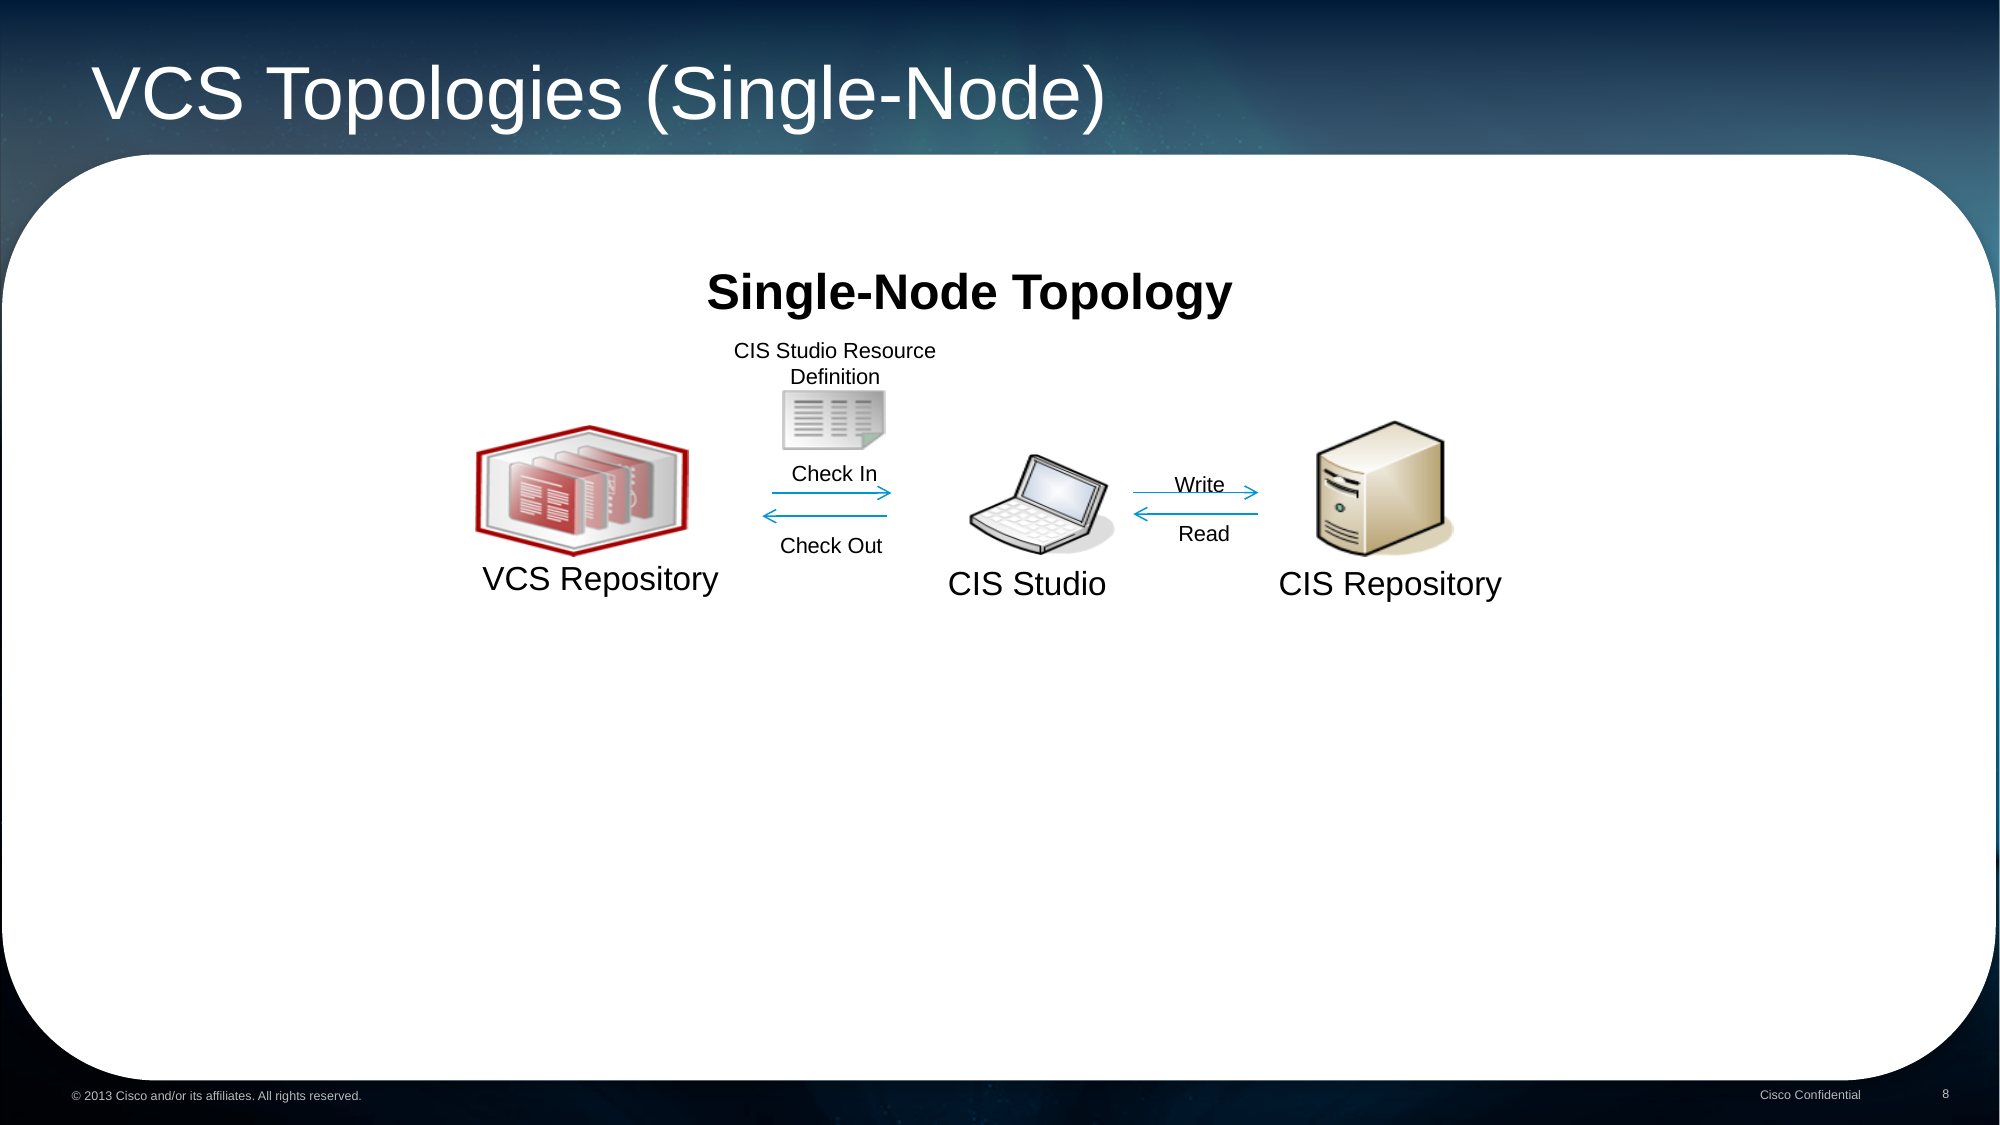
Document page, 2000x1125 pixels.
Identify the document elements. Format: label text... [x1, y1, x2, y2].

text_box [705, 328, 965, 451]
picture [1, 952, 766, 1125]
picture [967, 936, 2000, 1125]
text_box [1263, 419, 1584, 611]
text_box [932, 453, 1186, 611]
text_box Single-Node Topology [383, 251, 1557, 327]
title VCS Topologies (Single-Node) [78, 0, 1906, 142]
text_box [467, 424, 747, 606]
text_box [1099, 463, 1258, 555]
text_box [766, 980, 967, 1125]
text_box Check Out [752, 524, 927, 566]
text_box Check In [752, 458, 927, 493]
text_box [0, 152, 1998, 1083]
